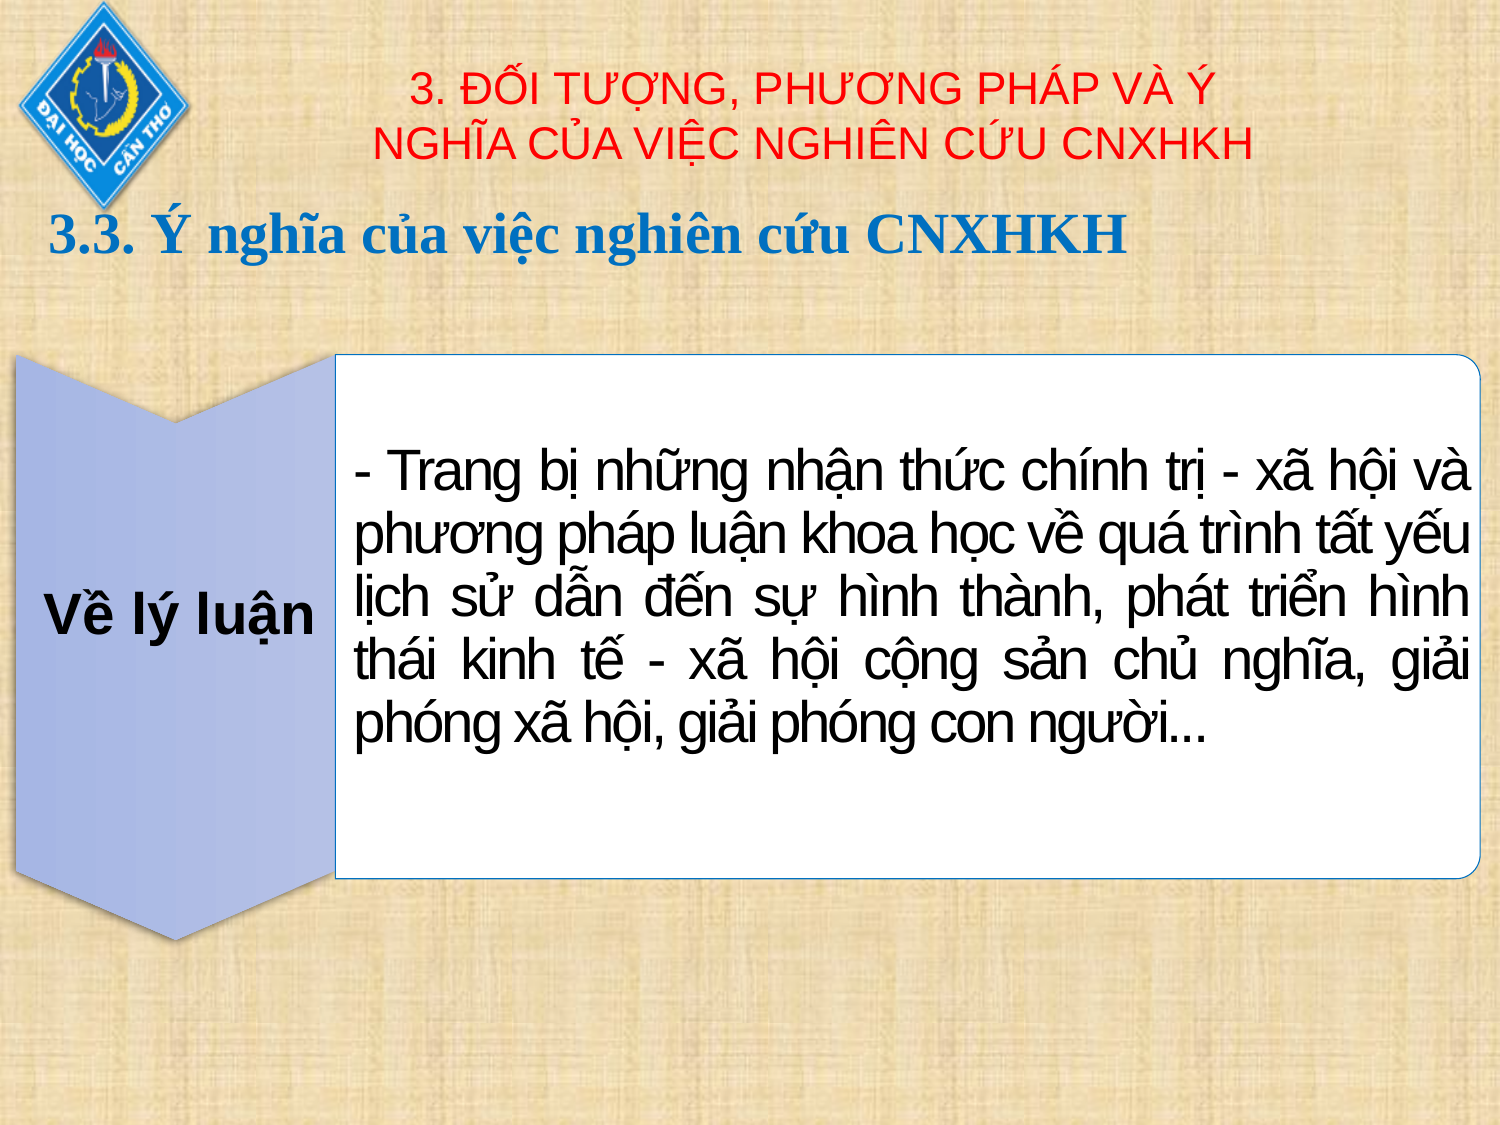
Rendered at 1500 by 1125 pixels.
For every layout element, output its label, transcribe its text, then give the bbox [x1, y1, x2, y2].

text_box 2.2.1. Thời kỳ trước Cách mạng Tháng Mười Nga [0, 0, 1500, 1125]
text_box [16, 0, 193, 215]
text_box 3.3. Ý nghĩa của việc nghiên cứu CNXHKH [34, 187, 1485, 273]
title 3. ĐỐI TƯỢNG, PHƯƠNG PHÁP VÀ Ý NGHĨA CỦA VIỆC NGHIÊN CỨU CNXHKH [352, 5, 1275, 223]
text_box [7, 354, 1484, 940]
